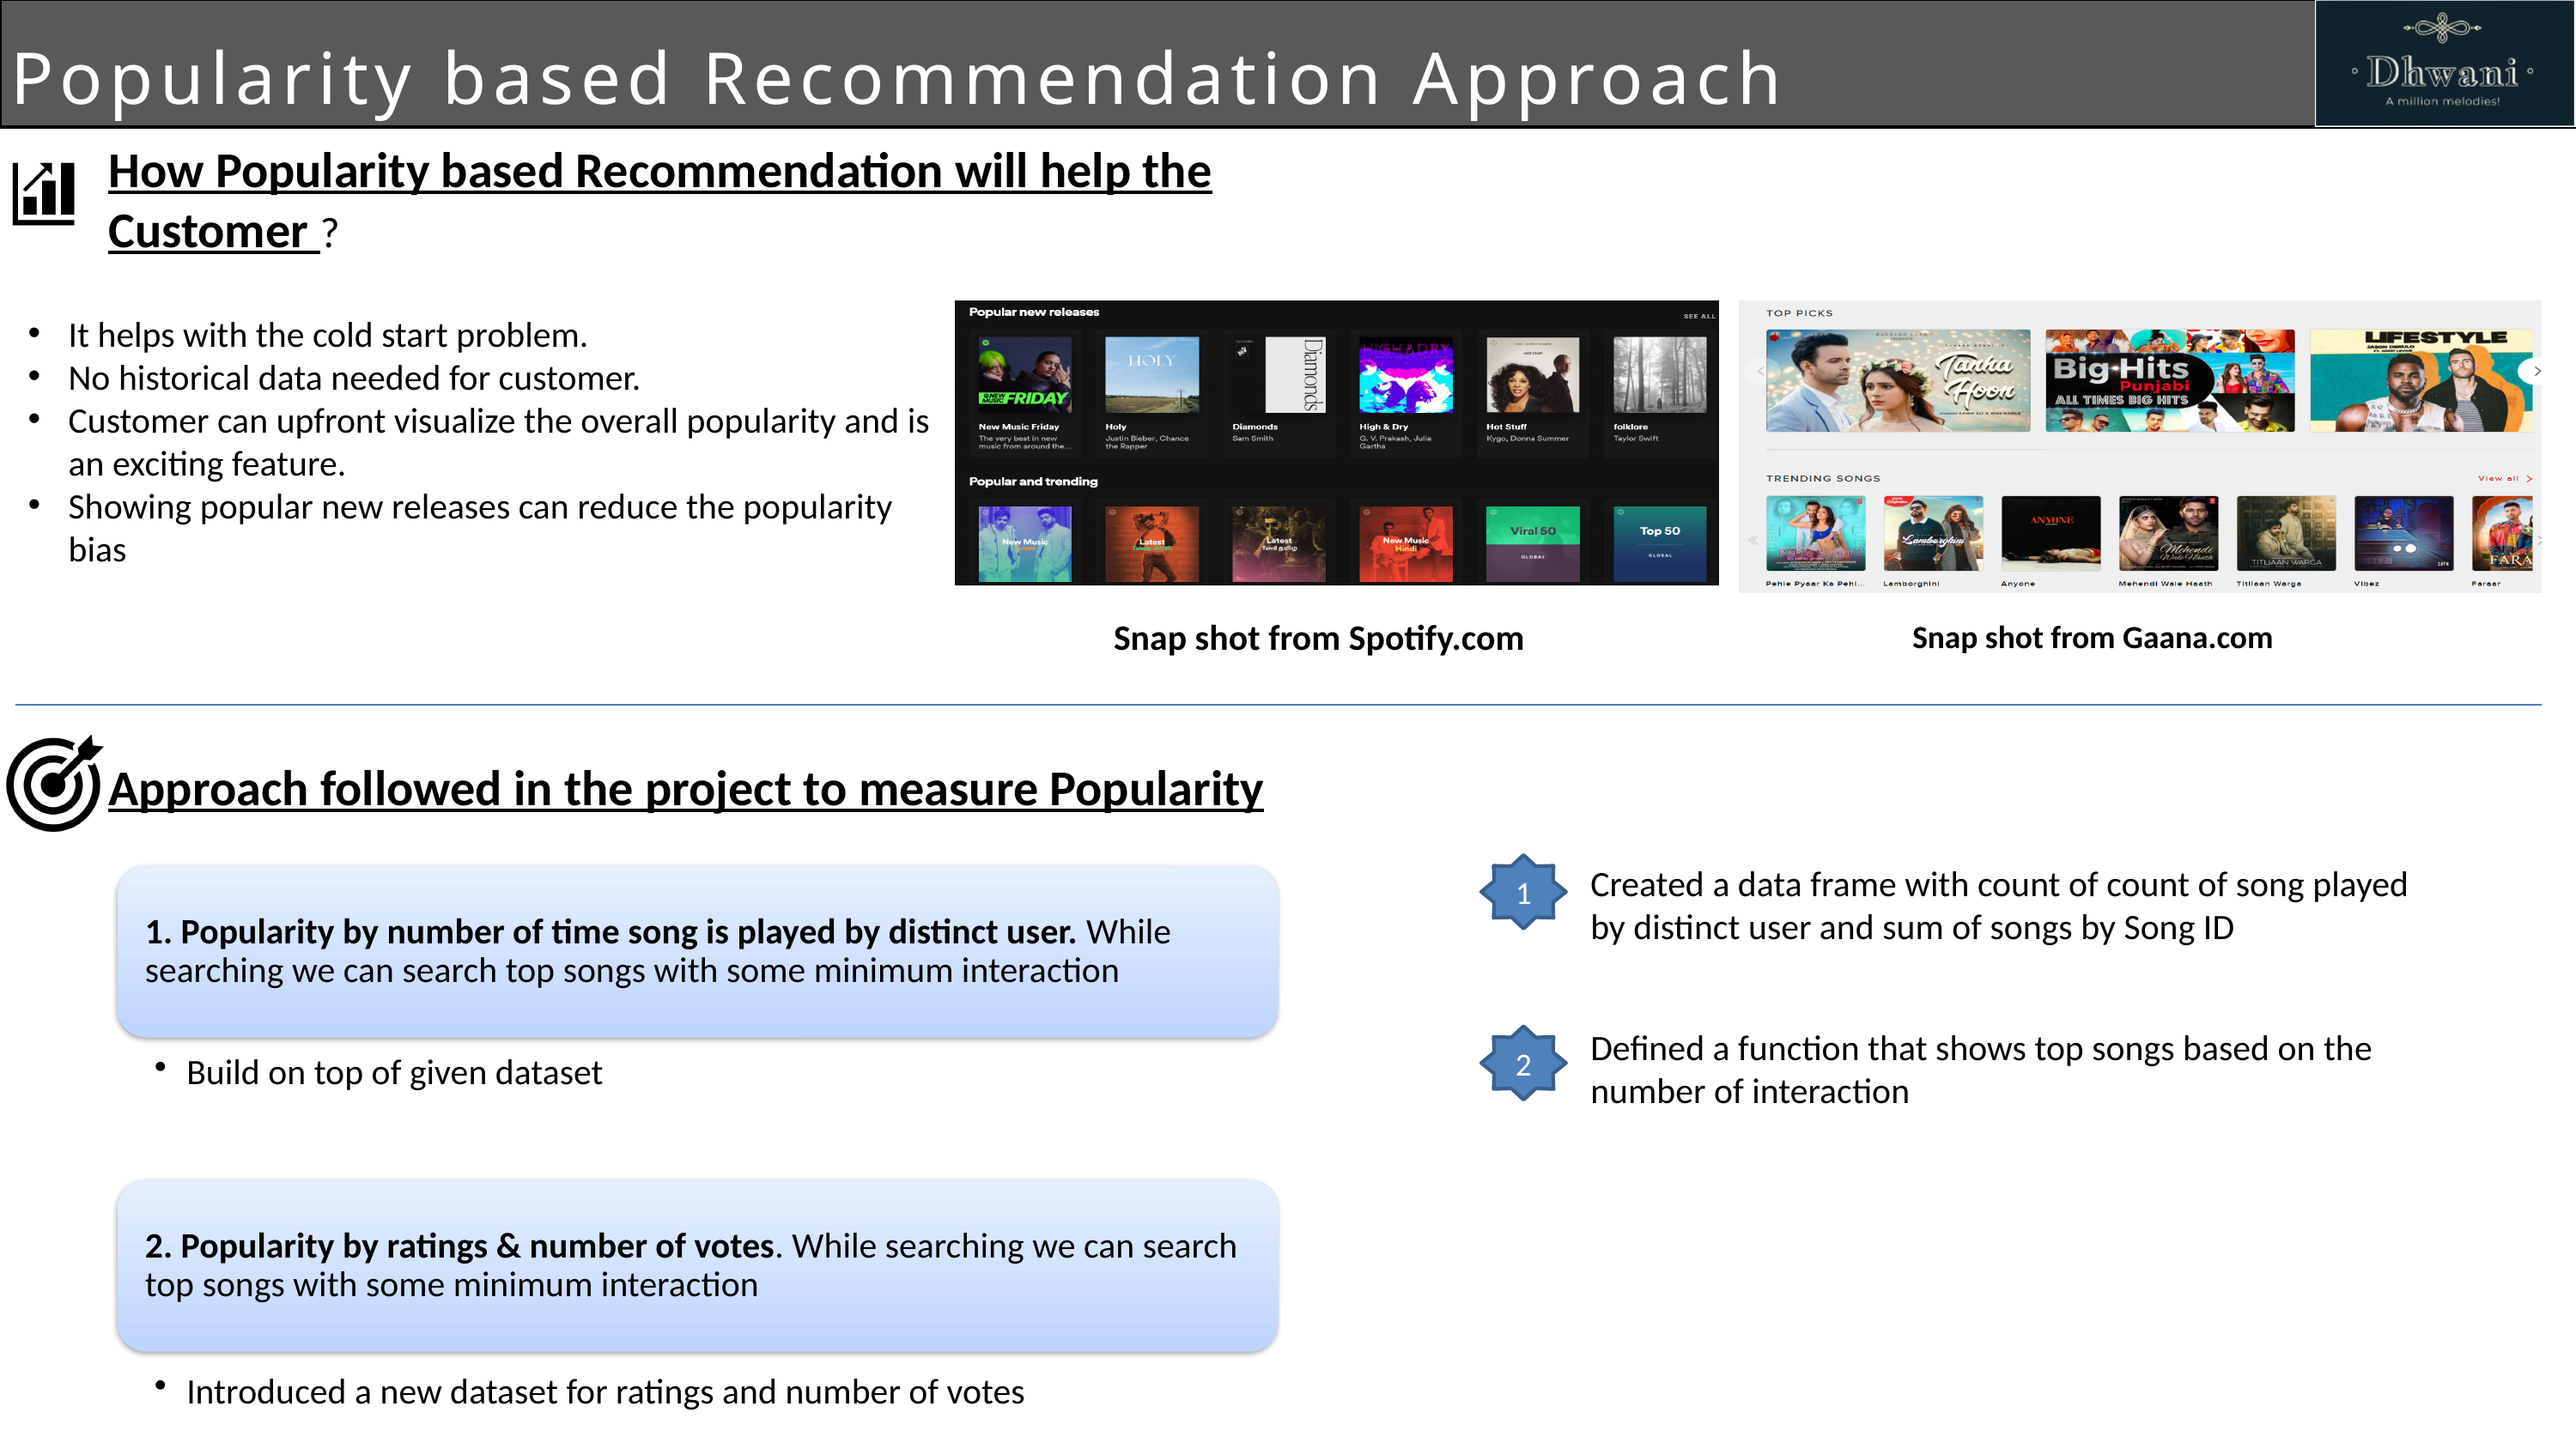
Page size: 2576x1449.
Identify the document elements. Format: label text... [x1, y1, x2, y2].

picture [0, 151, 86, 237]
text_box [0, 125, 2311, 129]
text_box How Popularity based Recommendation will help the Customer ? [95, 130, 1331, 264]
picture [2315, 0, 2576, 128]
picture [954, 300, 1719, 585]
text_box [117, 849, 1279, 1449]
picture [0, 724, 115, 843]
text_box Snap shot from Spotify.com [1101, 608, 1799, 664]
picture [1738, 300, 2543, 593]
text_box Defined a function that shows top songs based on the number of interaction [1577, 1018, 2576, 1117]
text_box 1 [1479, 853, 1568, 931]
text_box 2 [1479, 1024, 1568, 1101]
text_box Created a data frame with count of count of song played by distinct user and sum of songs by Song ID [1577, 854, 2576, 954]
text_box Approach followed in the project to measure Popularity [118, 749, 1309, 822]
text_box Popularity based Recommendation Approach [0, 0, 2313, 125]
text_box Snap shot from Gaana.com [1899, 609, 2576, 662]
text_box It helps with the cold start problem. No historical data needed for customer. Customer can upfront visualize the overall popularity and is an exciting feature. Showing popular new releases can reduce the popularity bias [15, 305, 967, 614]
